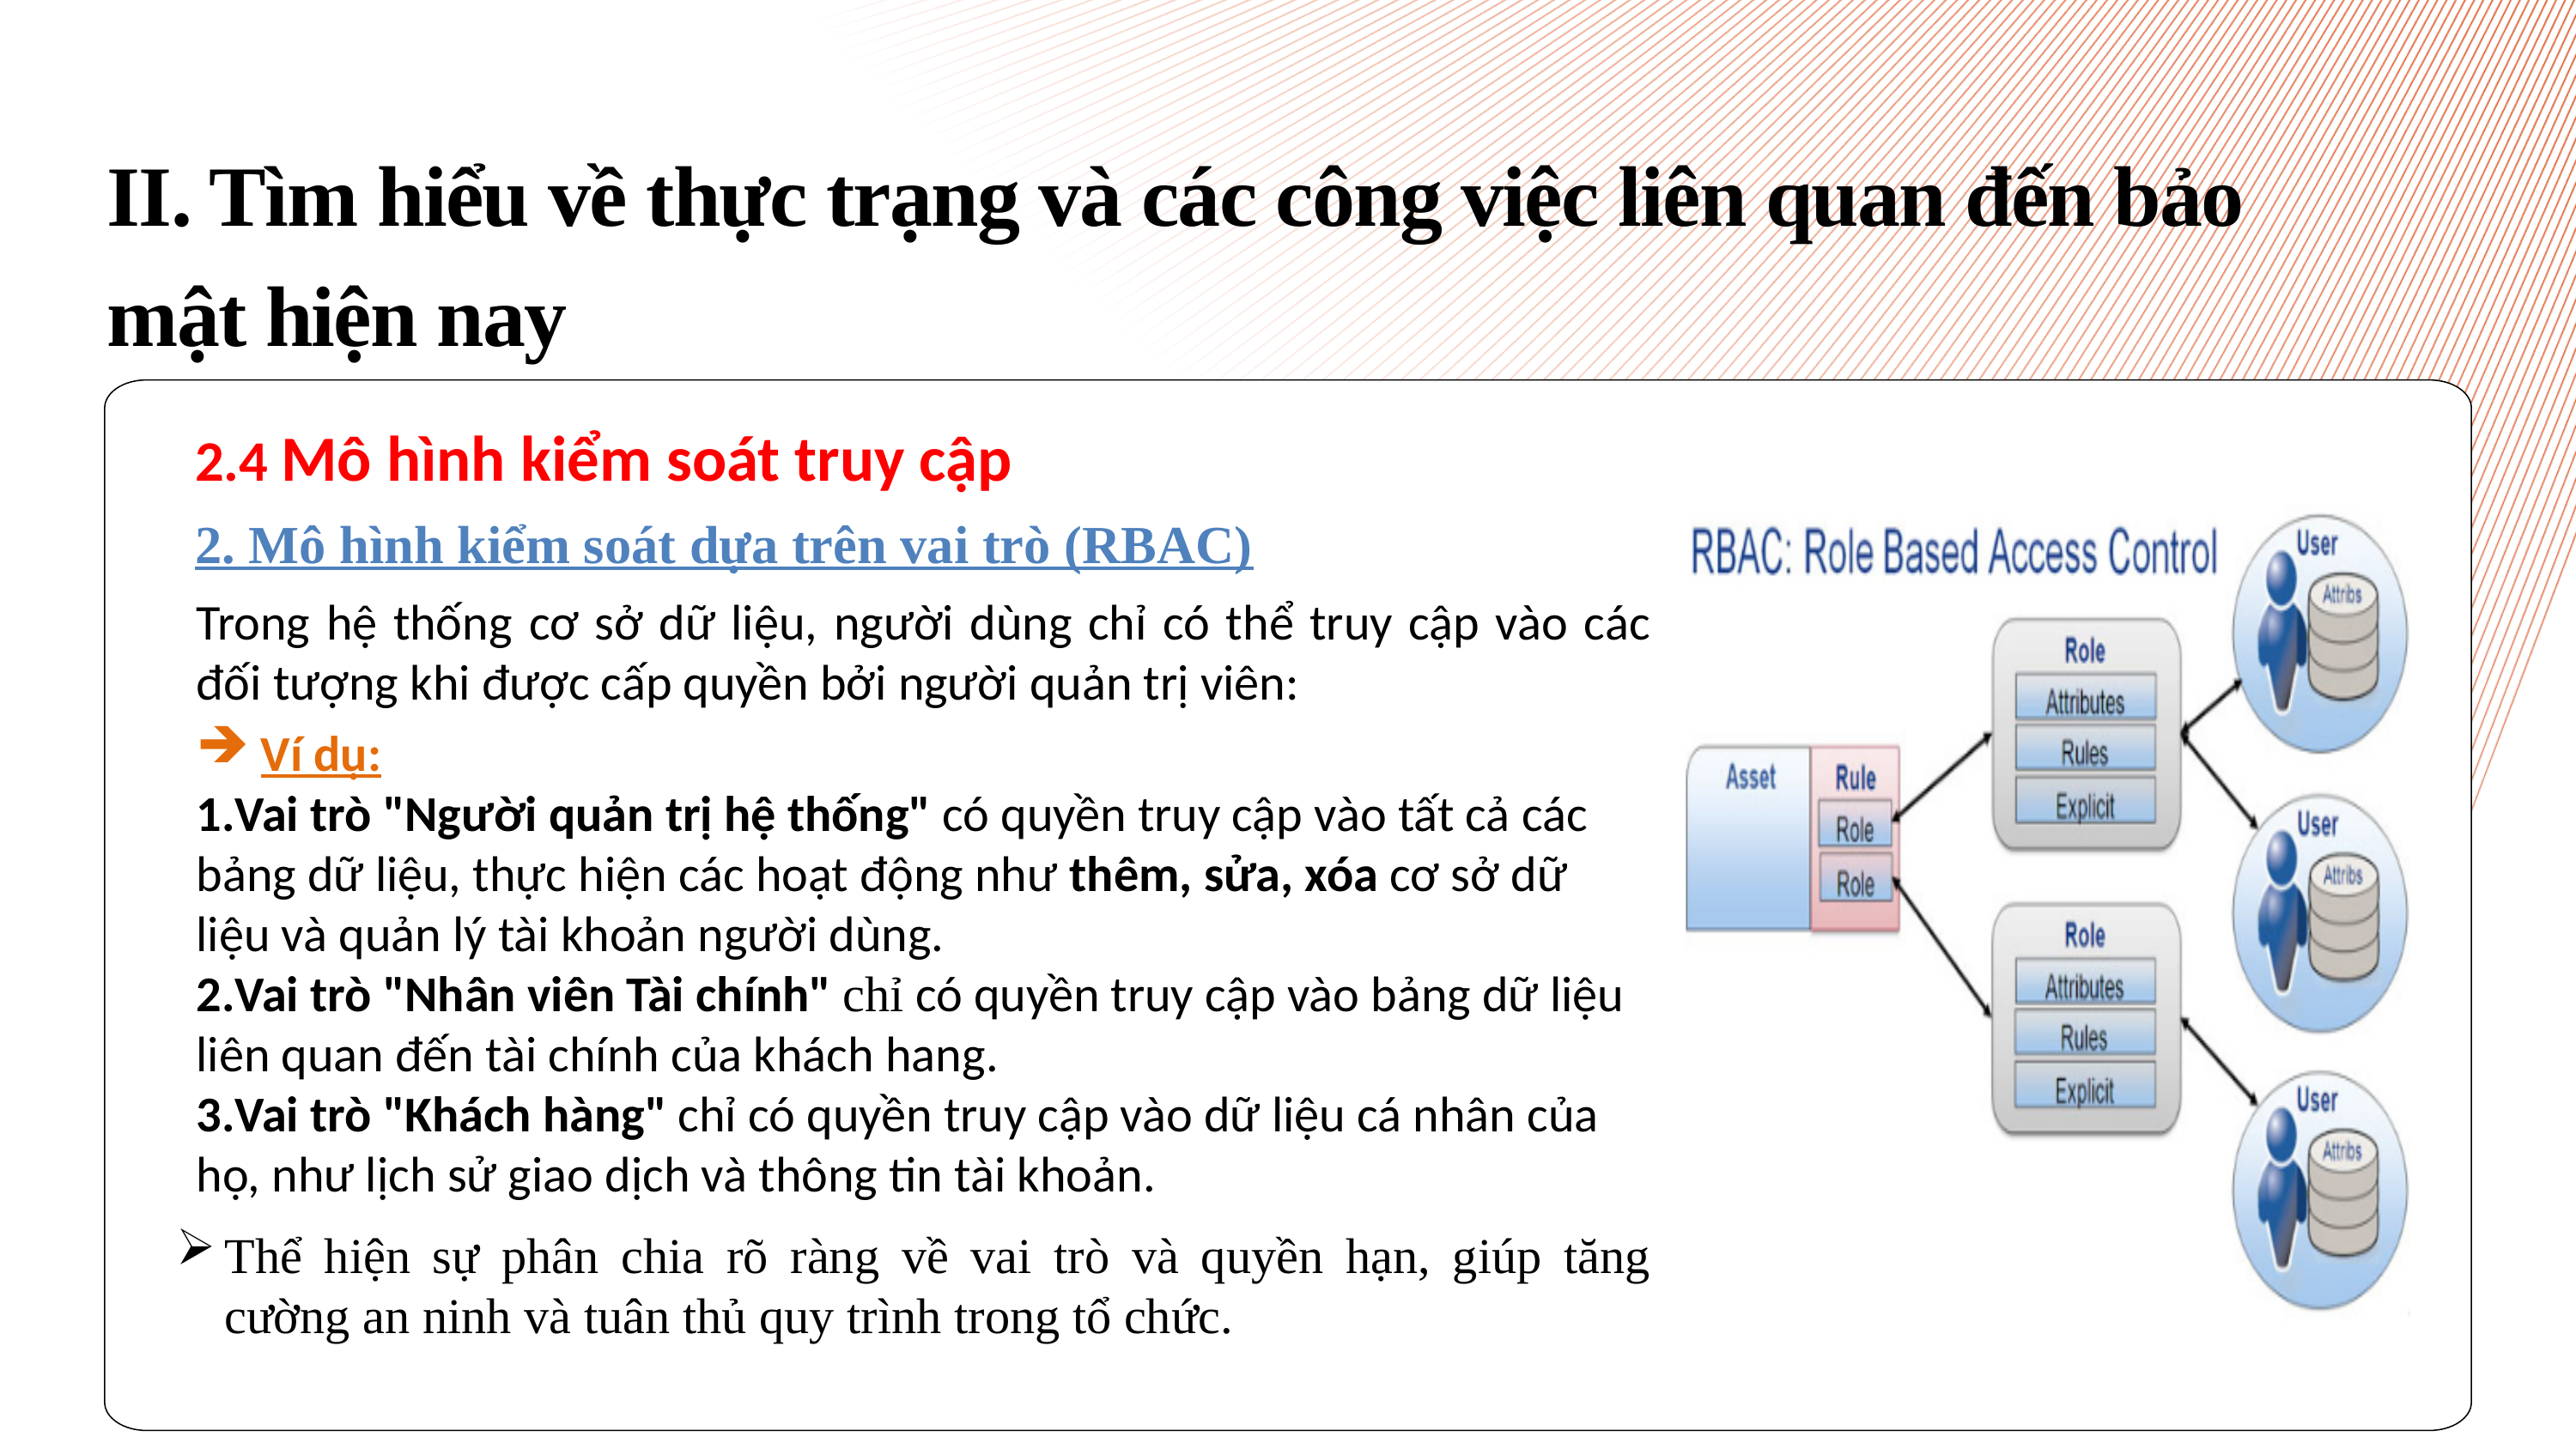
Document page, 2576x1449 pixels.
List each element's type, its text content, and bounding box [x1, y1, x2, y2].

text_box II. Tìm hiểu về thực trạng và các công việc liên quan đến bảo mật hiện nay [106, 123, 2297, 364]
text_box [104, 379, 2472, 1431]
text_box [802, 0, 2576, 1431]
picture [1685, 503, 2417, 1325]
